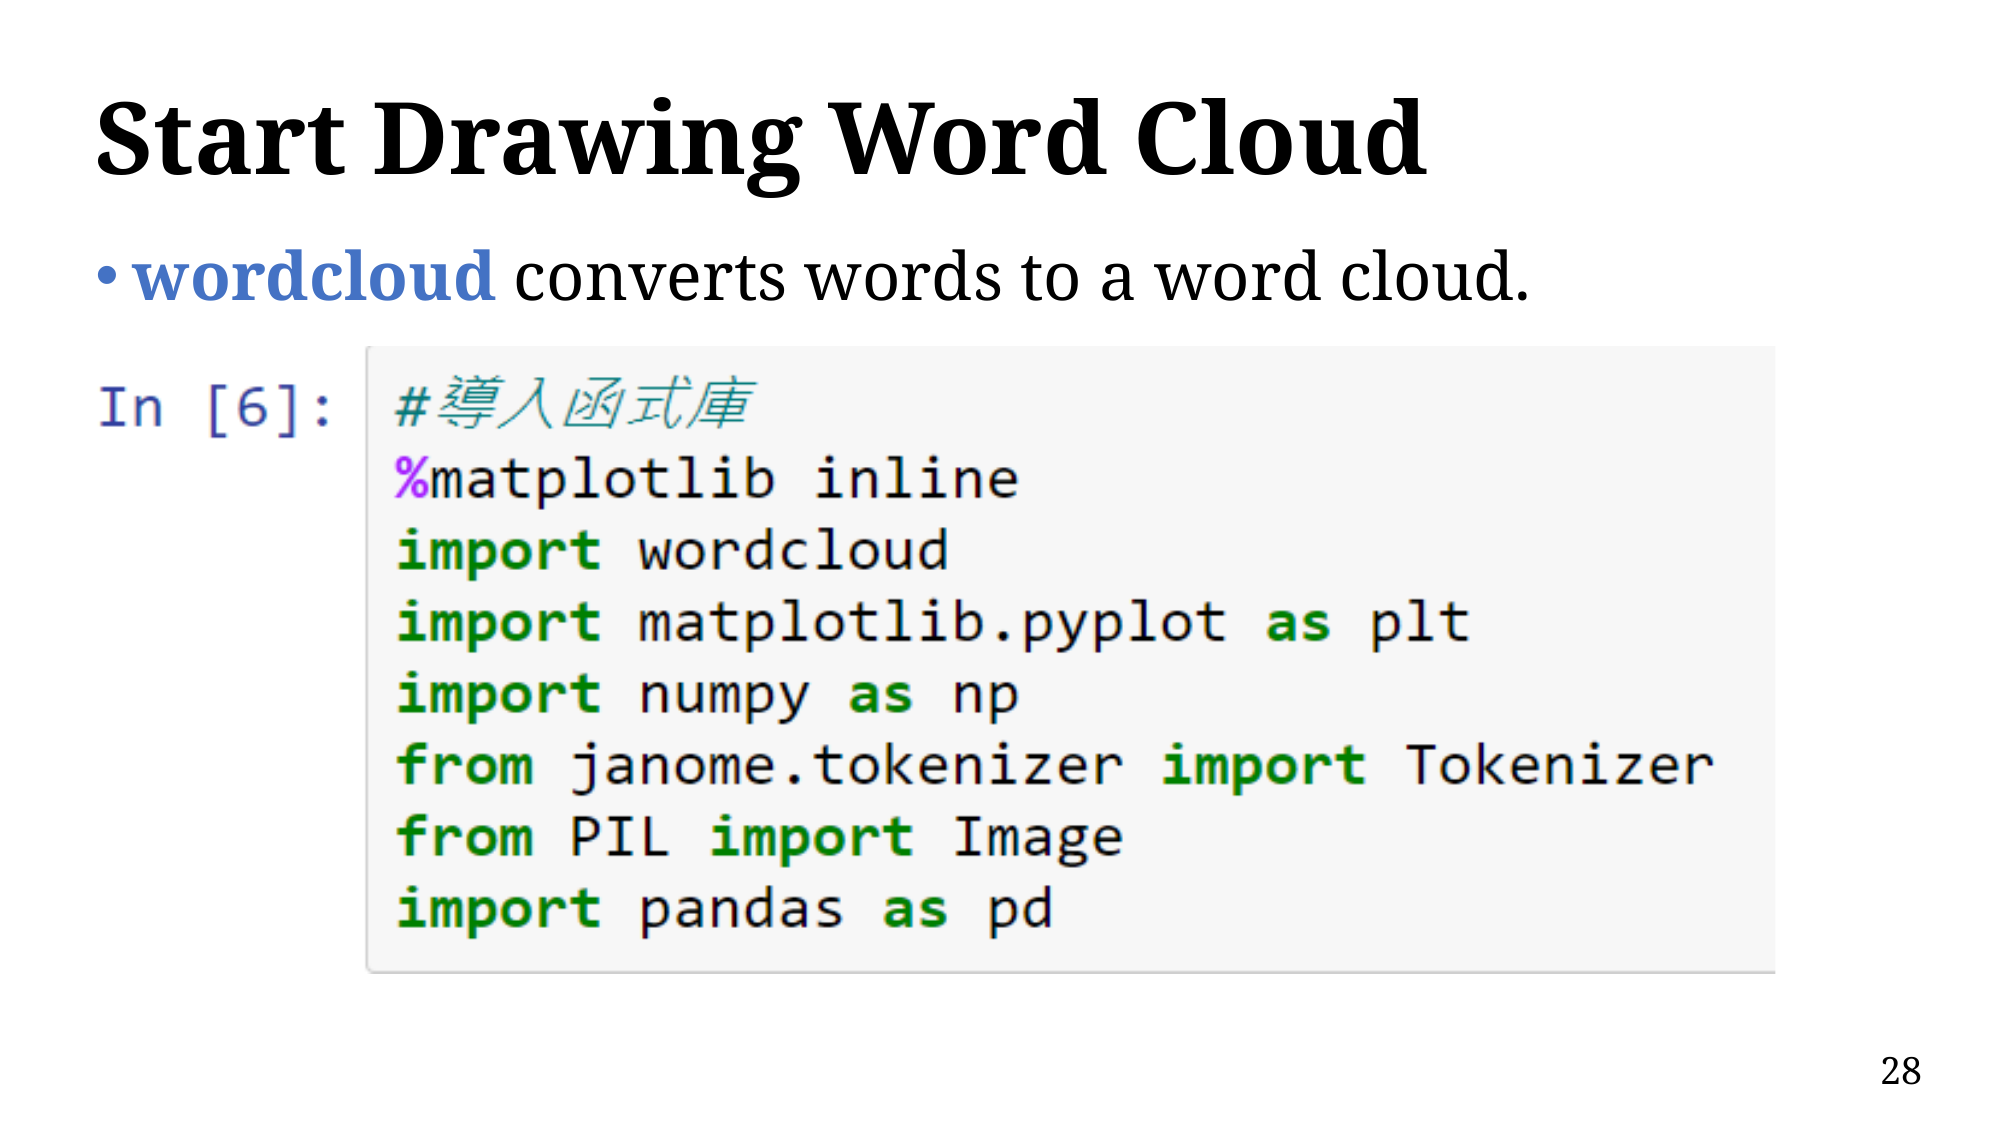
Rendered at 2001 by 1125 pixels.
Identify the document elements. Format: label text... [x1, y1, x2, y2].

slide_number 28 [1487, 1042, 1938, 1103]
title Start Drawing Word Cloud [80, 59, 1920, 225]
picture [95, 346, 1776, 974]
list wordcloud converts words to a word cloud. [80, 226, 1920, 1000]
